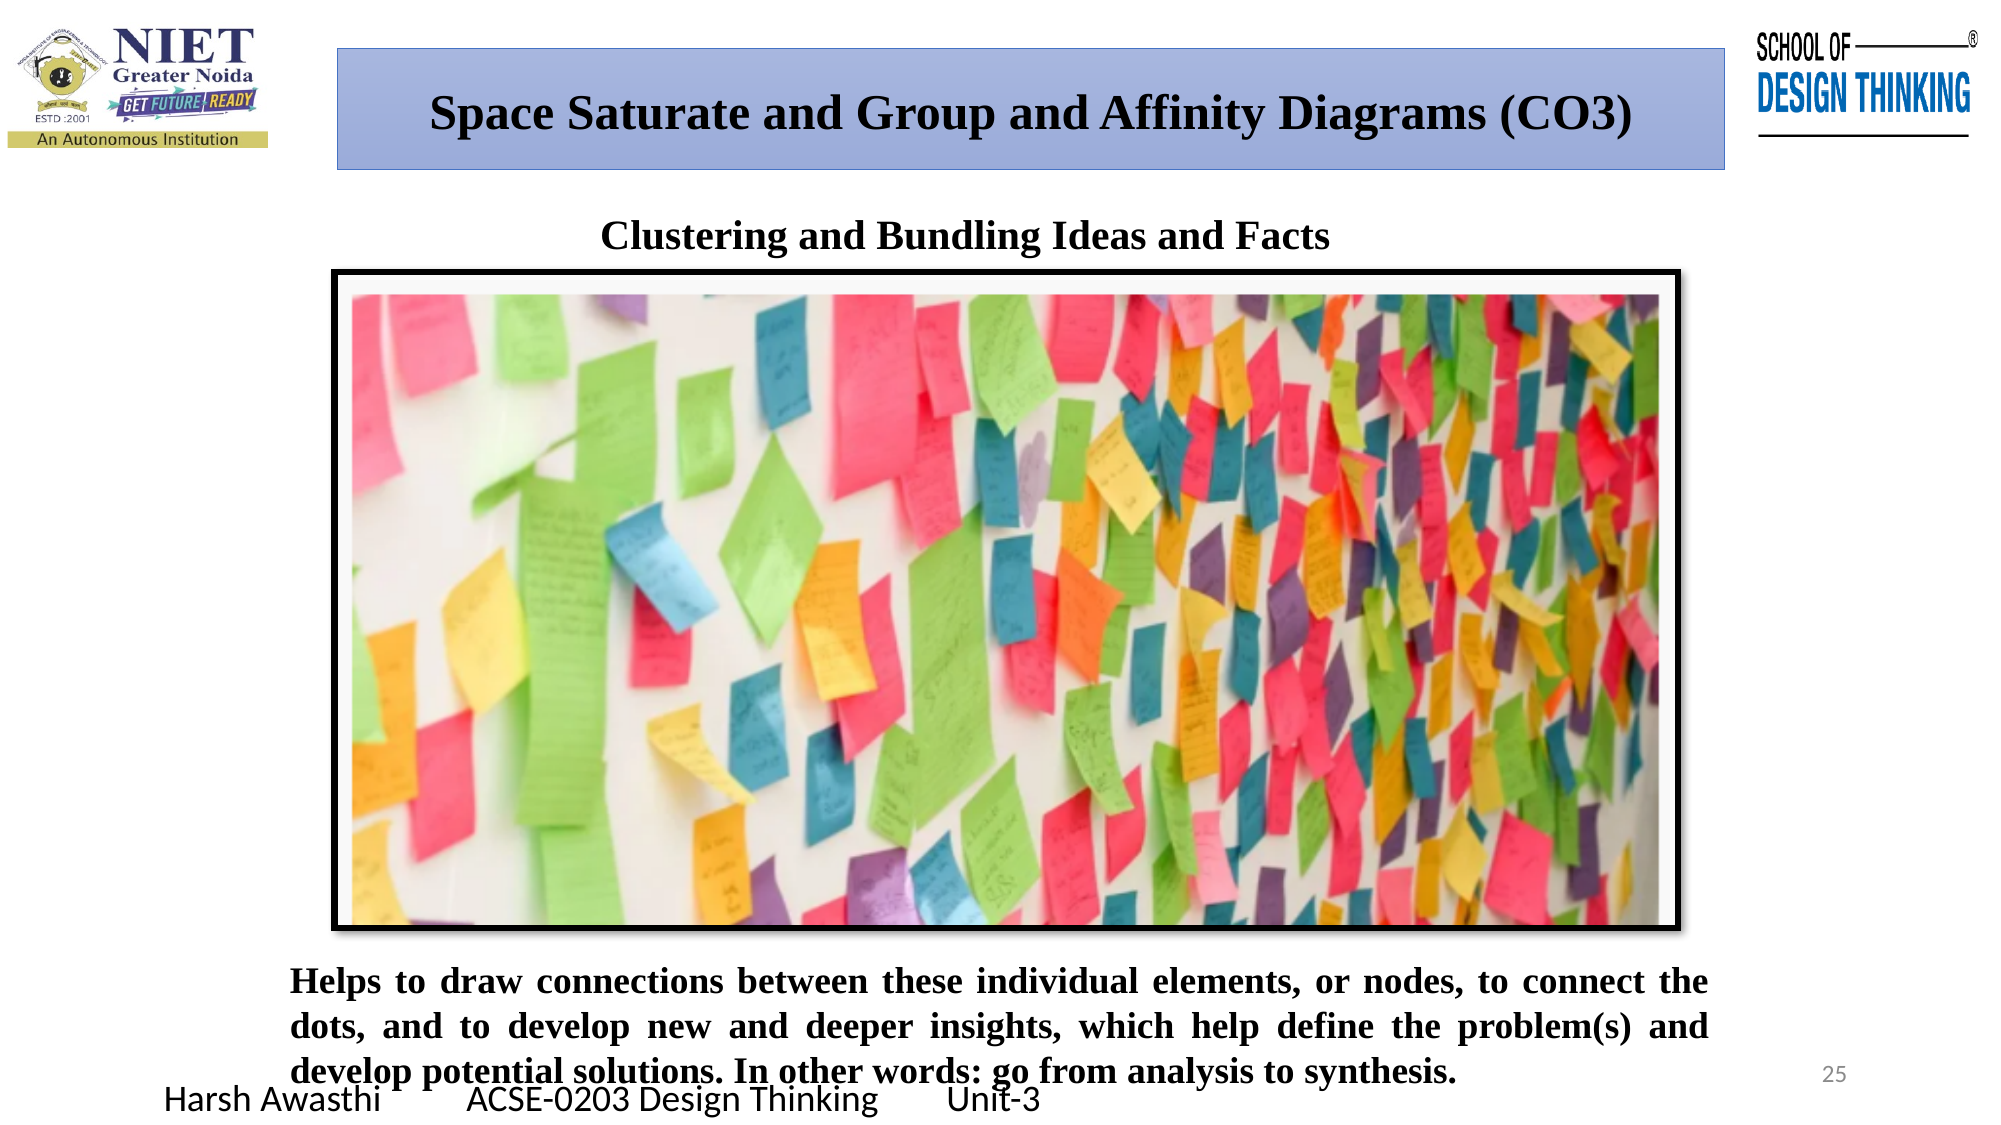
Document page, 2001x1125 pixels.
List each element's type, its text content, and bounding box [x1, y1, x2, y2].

slide_number 25 [1412, 1042, 1863, 1103]
picture [7, 22, 268, 148]
text_box Helps to draw connections between these individual elements, or nodes, to connect the dots, and to develop new and deeper insights, which help define the problem(s) and develop potential solutions. In other words: go from analysis to synthesis. [275, 948, 1725, 1066]
picture [1757, 30, 1978, 137]
picture [337, 274, 1675, 926]
text_box Clustering and Bundling Ideas and Facts [575, 200, 1363, 265]
footer Harsh Awasthi ACSE-0203 Design Thinking Unit-3 [149, 1066, 1755, 1125]
text_box Space Saturate and Group and Affinity Diagrams (CO3) [337, 48, 1725, 170]
